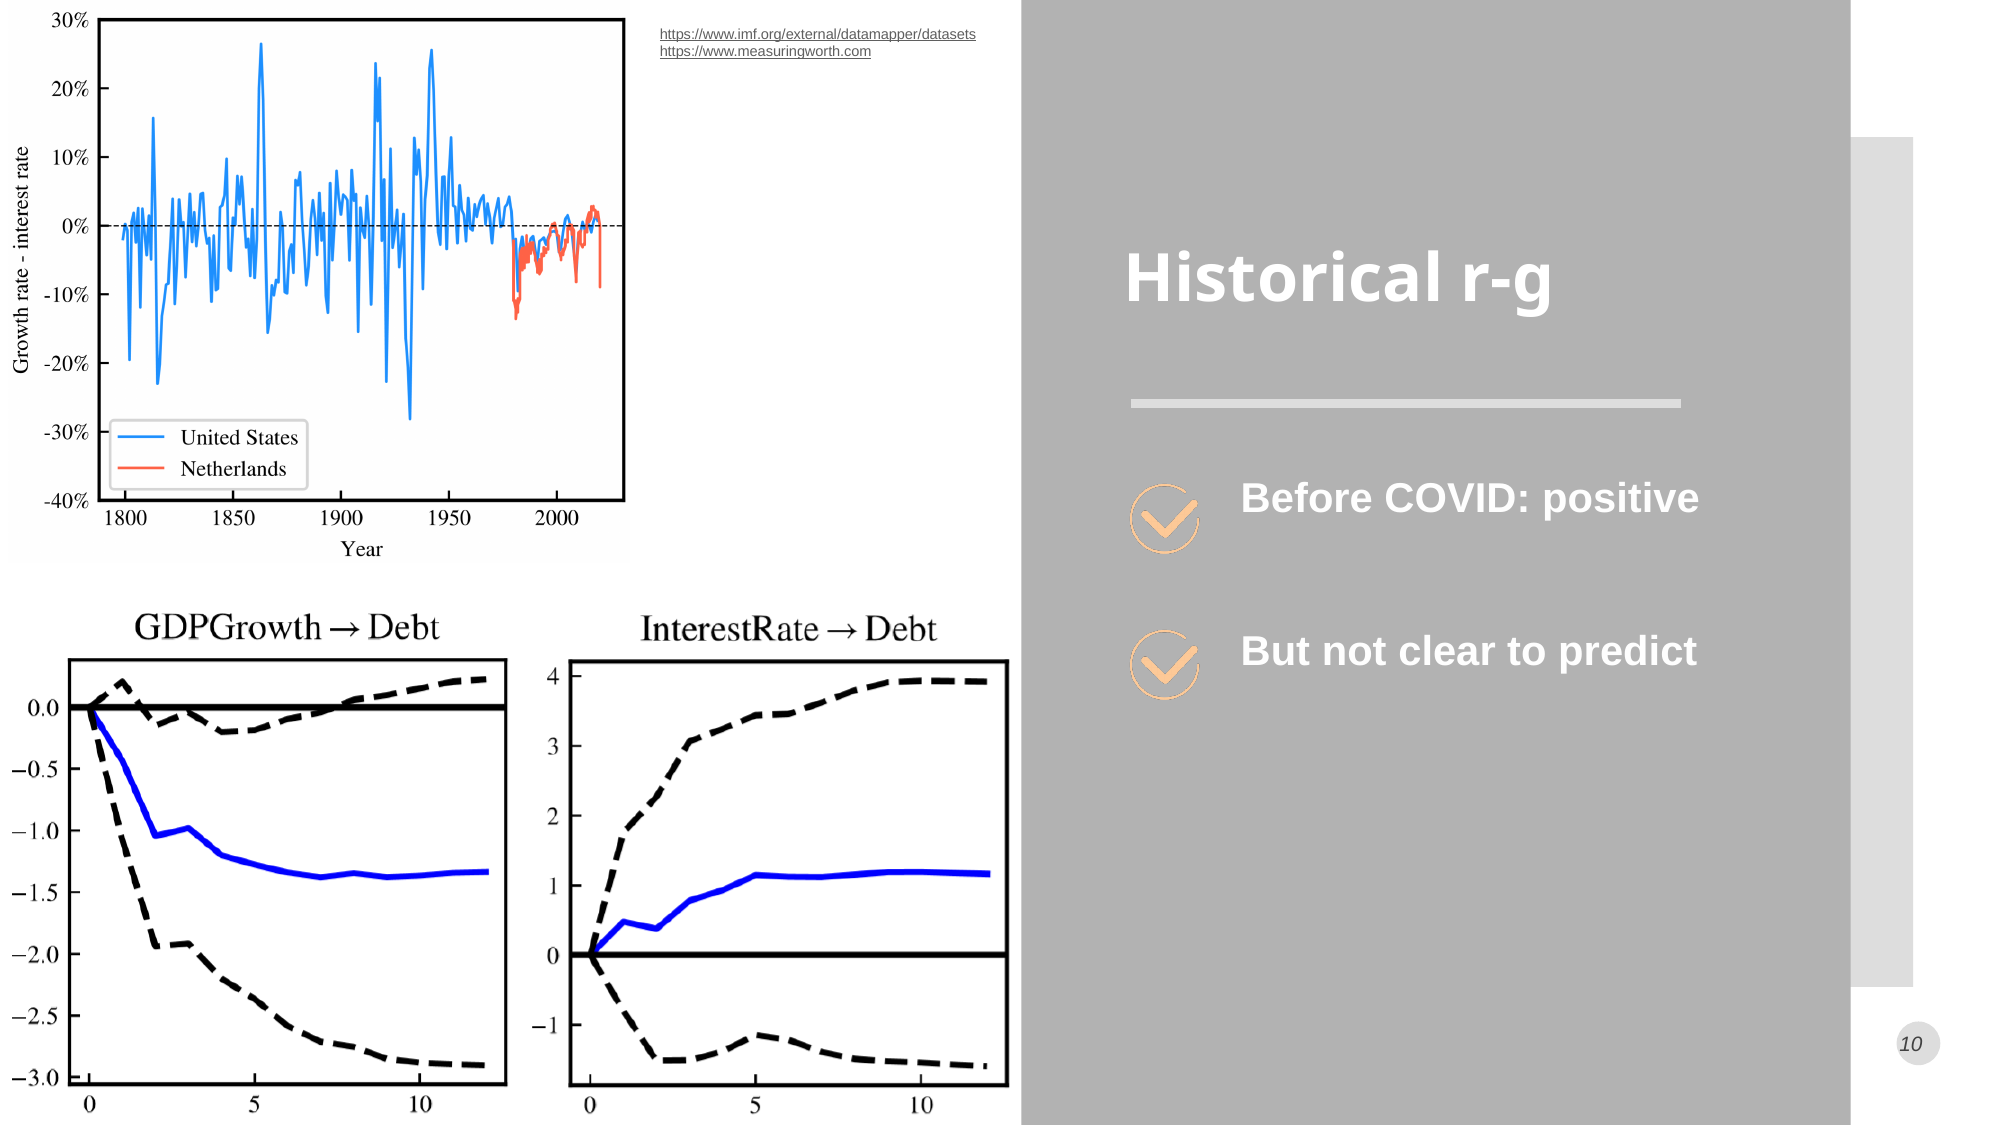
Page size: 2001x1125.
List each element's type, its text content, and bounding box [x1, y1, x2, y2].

text_box Before COVID: positive [1225, 469, 1715, 593]
text_box [1021, 0, 1851, 1125]
picture [1105, 605, 1224, 724]
picture [8, 0, 630, 563]
text_box [1851, 137, 1914, 987]
title Historical r-g [1108, 128, 1851, 431]
picture [7, 605, 1020, 1125]
picture [1105, 459, 1224, 578]
slide_number 10 [1878, 1012, 1938, 1073]
text_box https://www.imf.org/external/datamapper/datasets https://www.measuringworth.com [644, 17, 1008, 85]
text_box But not clear to predict [1225, 622, 1769, 744]
